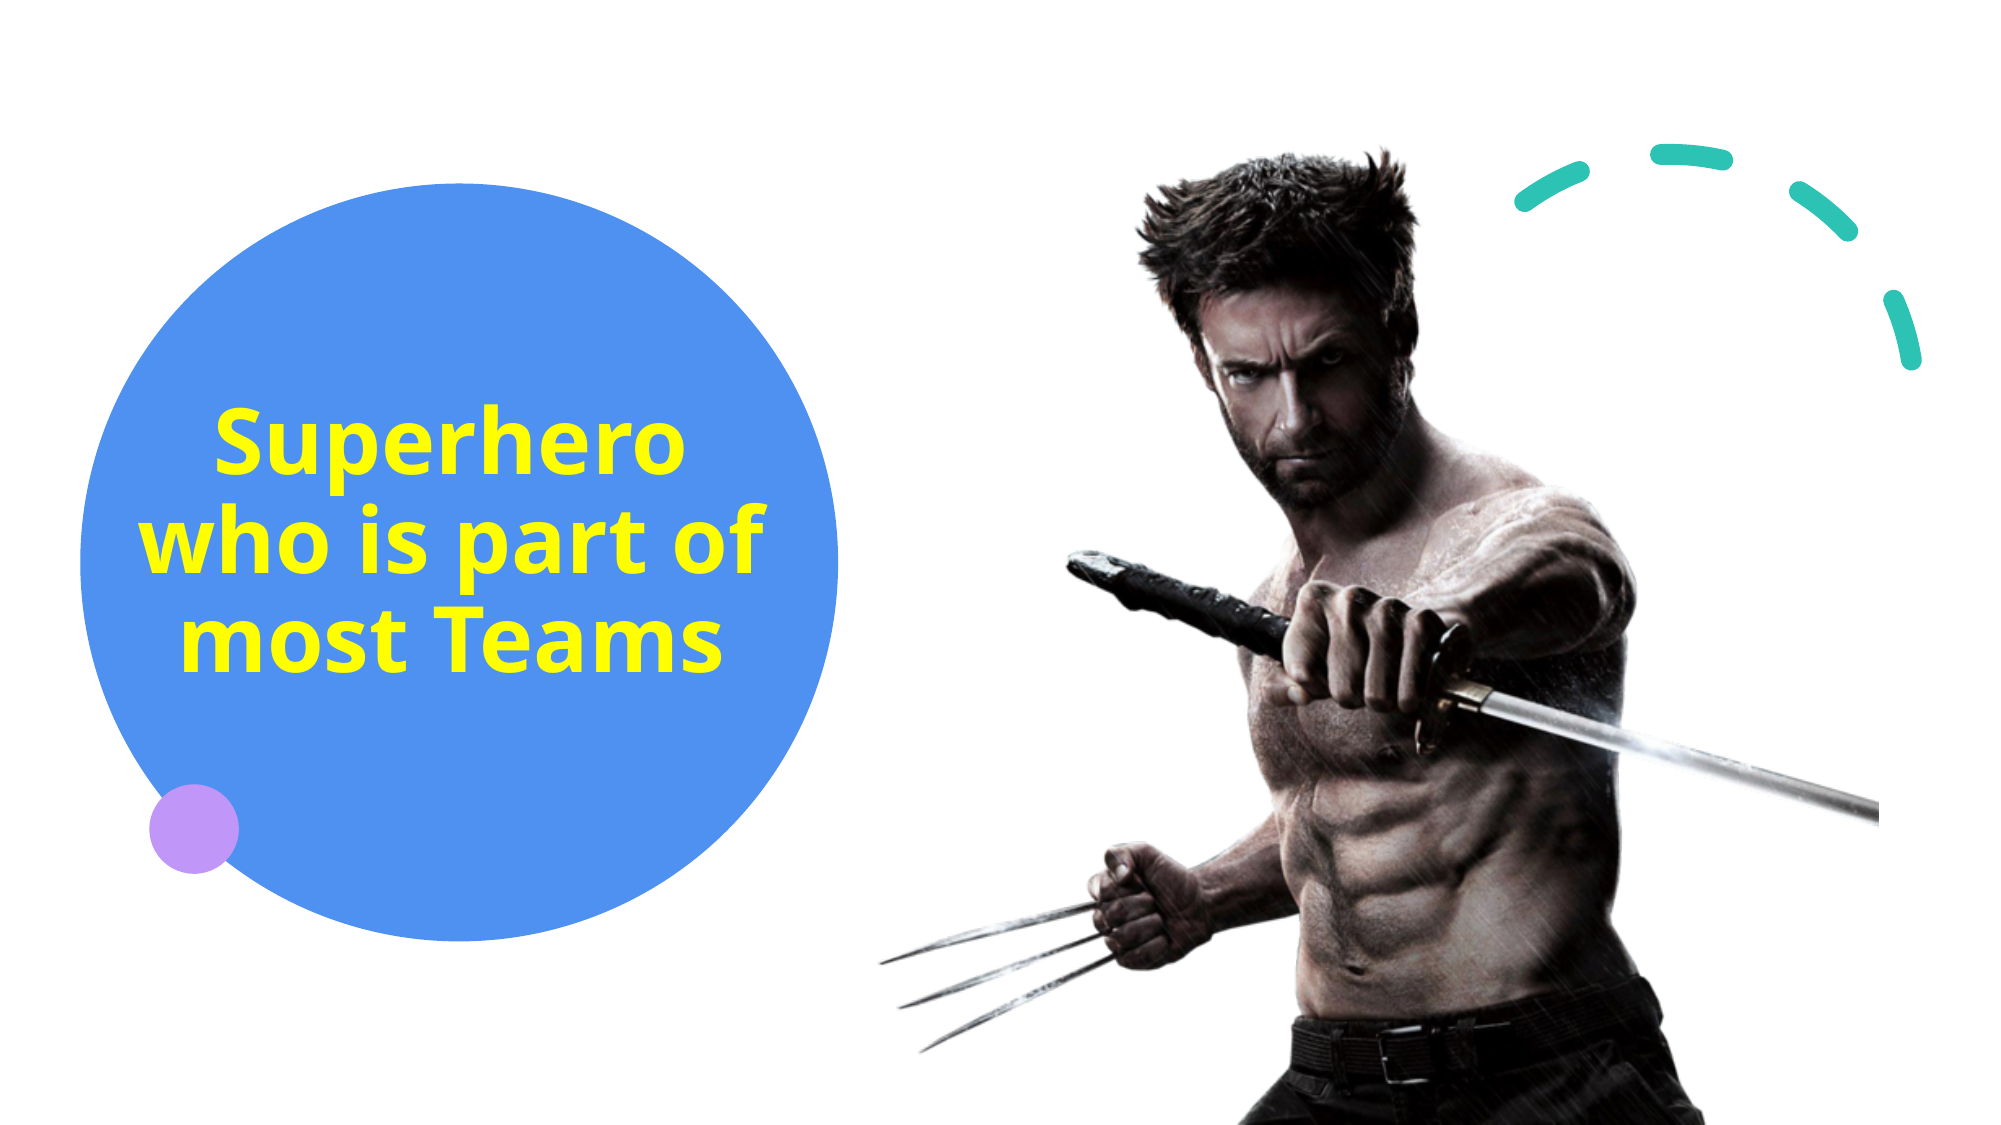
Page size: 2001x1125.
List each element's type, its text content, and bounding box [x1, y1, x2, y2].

title Superhero who is part of most Teams [121, 205, 781, 882]
picture [876, 144, 1879, 1125]
